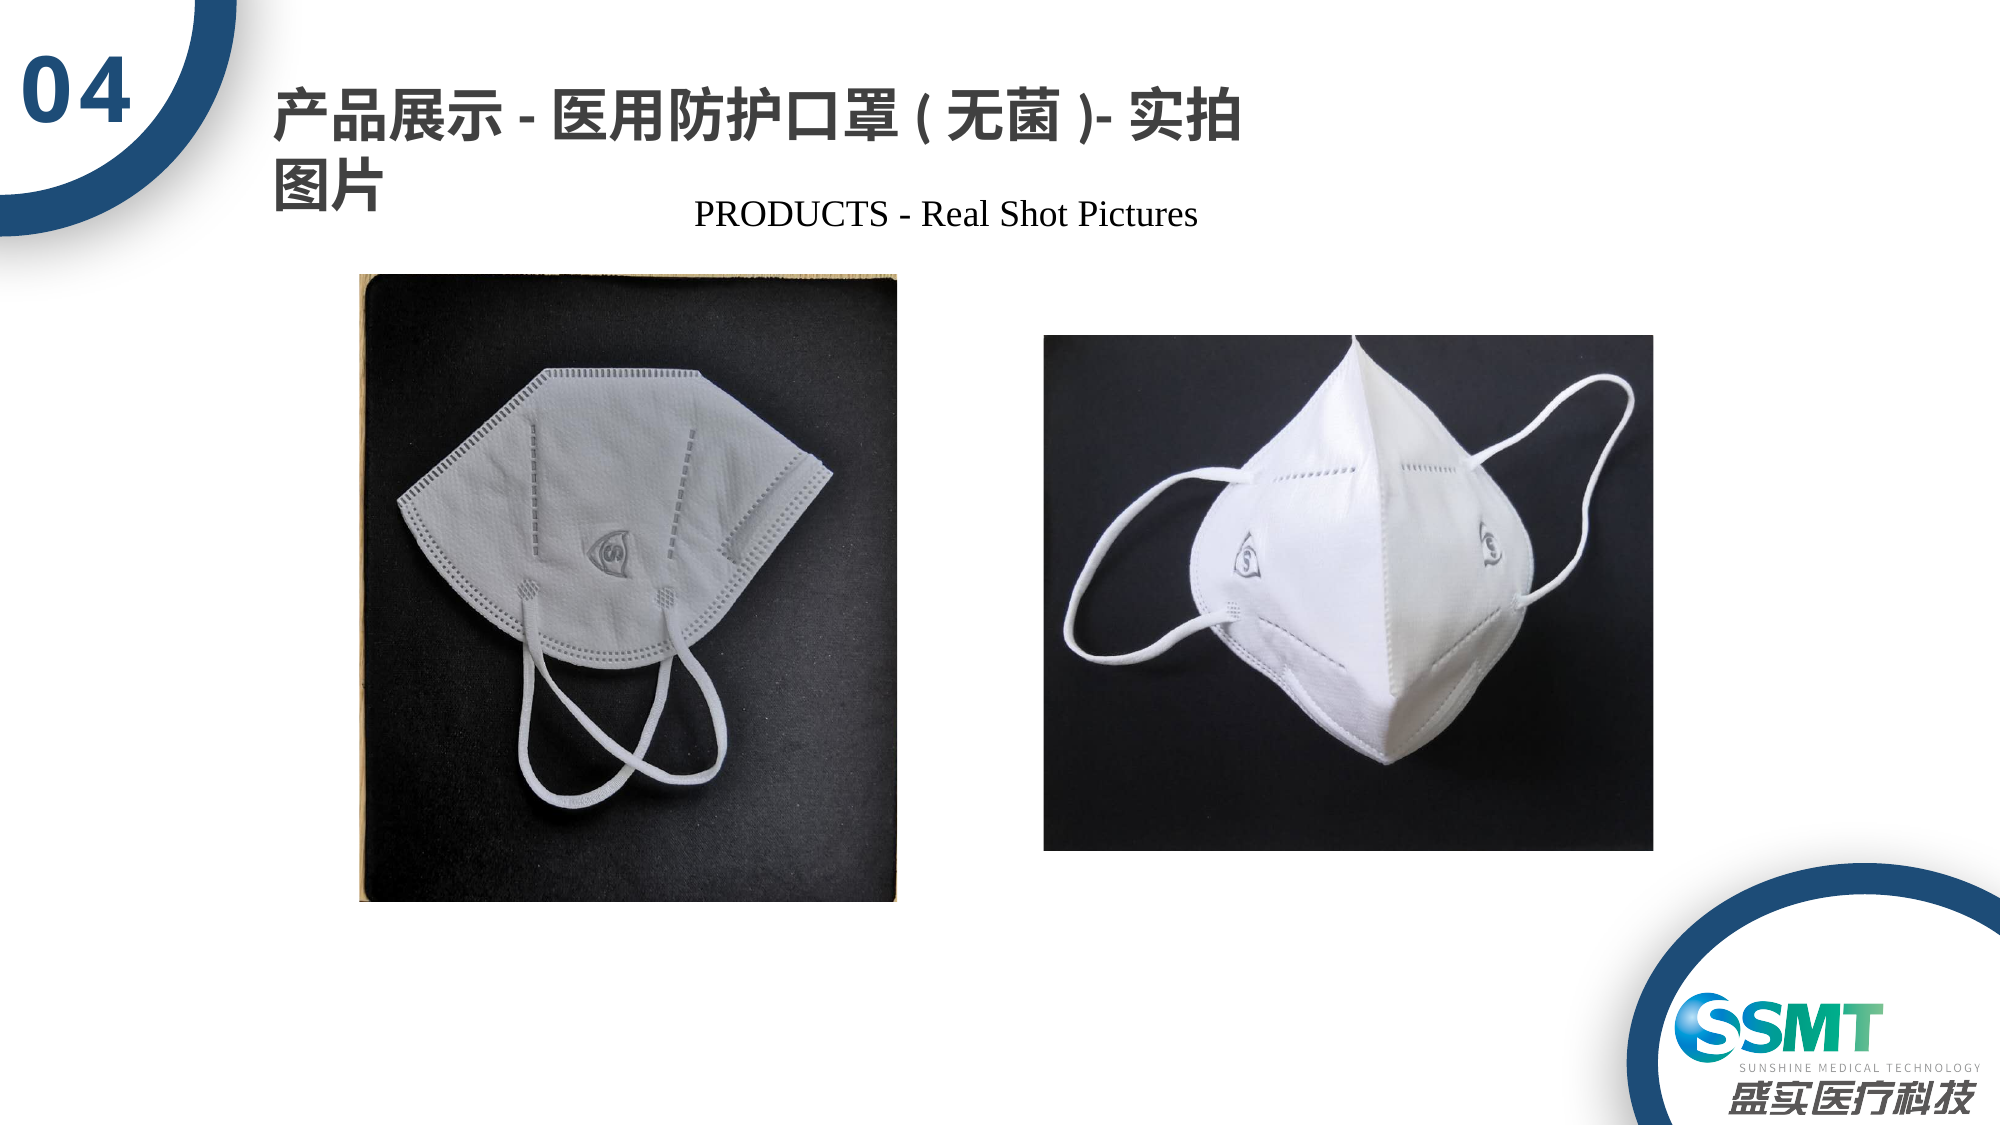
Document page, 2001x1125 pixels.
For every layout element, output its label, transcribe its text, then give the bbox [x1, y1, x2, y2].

text_box 产品展示-医用防护口罩(无菌)-实拍图片 [257, 70, 1304, 226]
text_box PRODUCTS - Real Shot Pictures [679, 181, 1246, 242]
text_box [0, 0, 217, 217]
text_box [1642, 878, 2000, 1125]
picture [1043, 335, 1654, 851]
picture [359, 274, 898, 902]
text_box 04 [0, 22, 153, 148]
